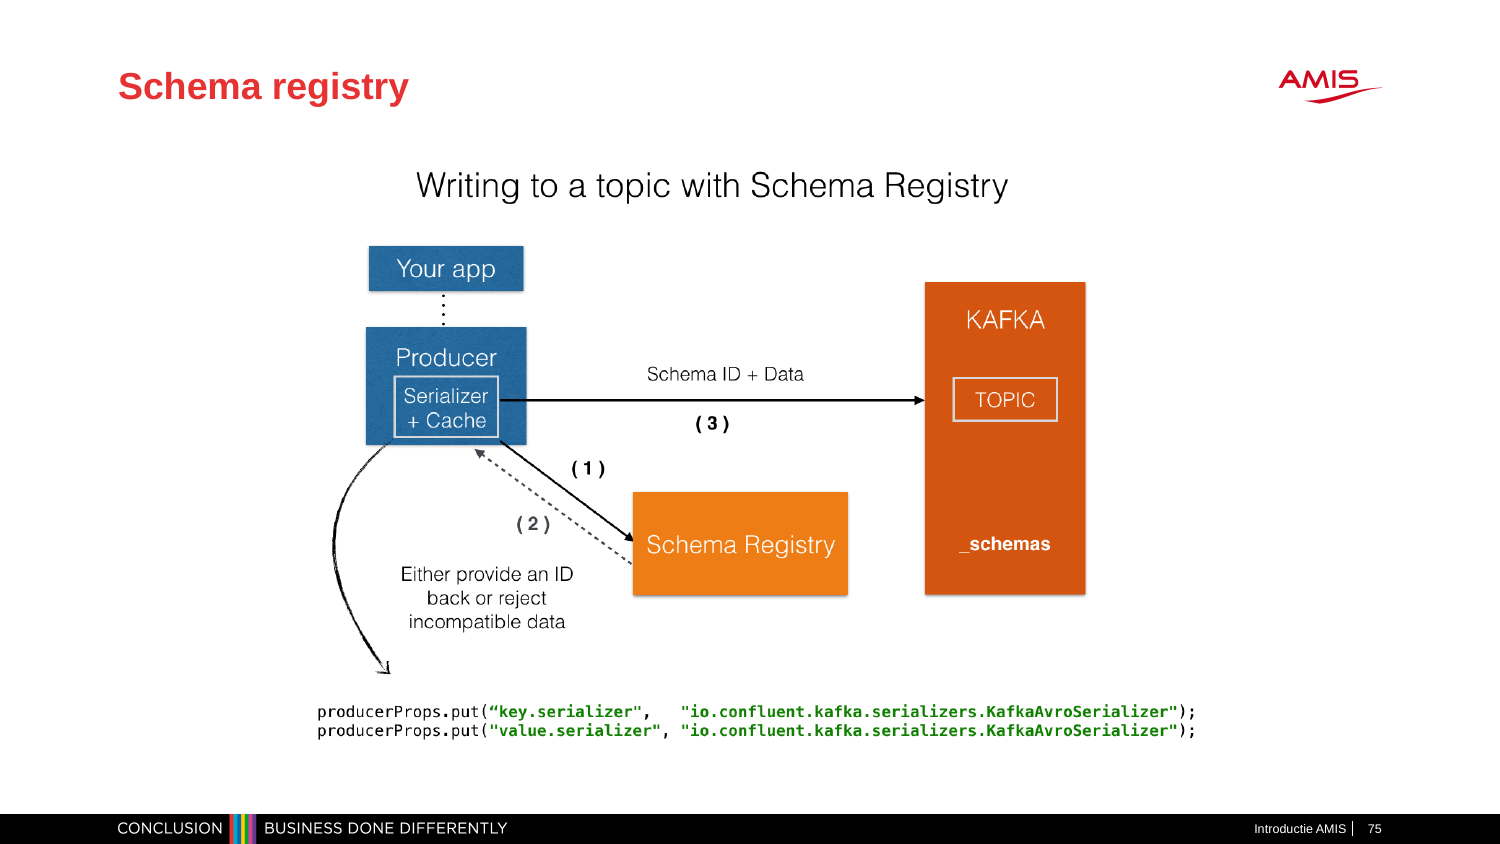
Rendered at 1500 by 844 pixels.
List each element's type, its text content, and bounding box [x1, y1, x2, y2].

footer Introductie AMIS [814, 820, 1347, 839]
title Schema registry [118, 47, 1205, 130]
picture [239, 814, 1500, 844]
slide_number 75 [1358, 820, 1382, 839]
picture [0, 814, 236, 844]
picture [1205, 58, 1388, 106]
picture [282, 151, 1218, 800]
